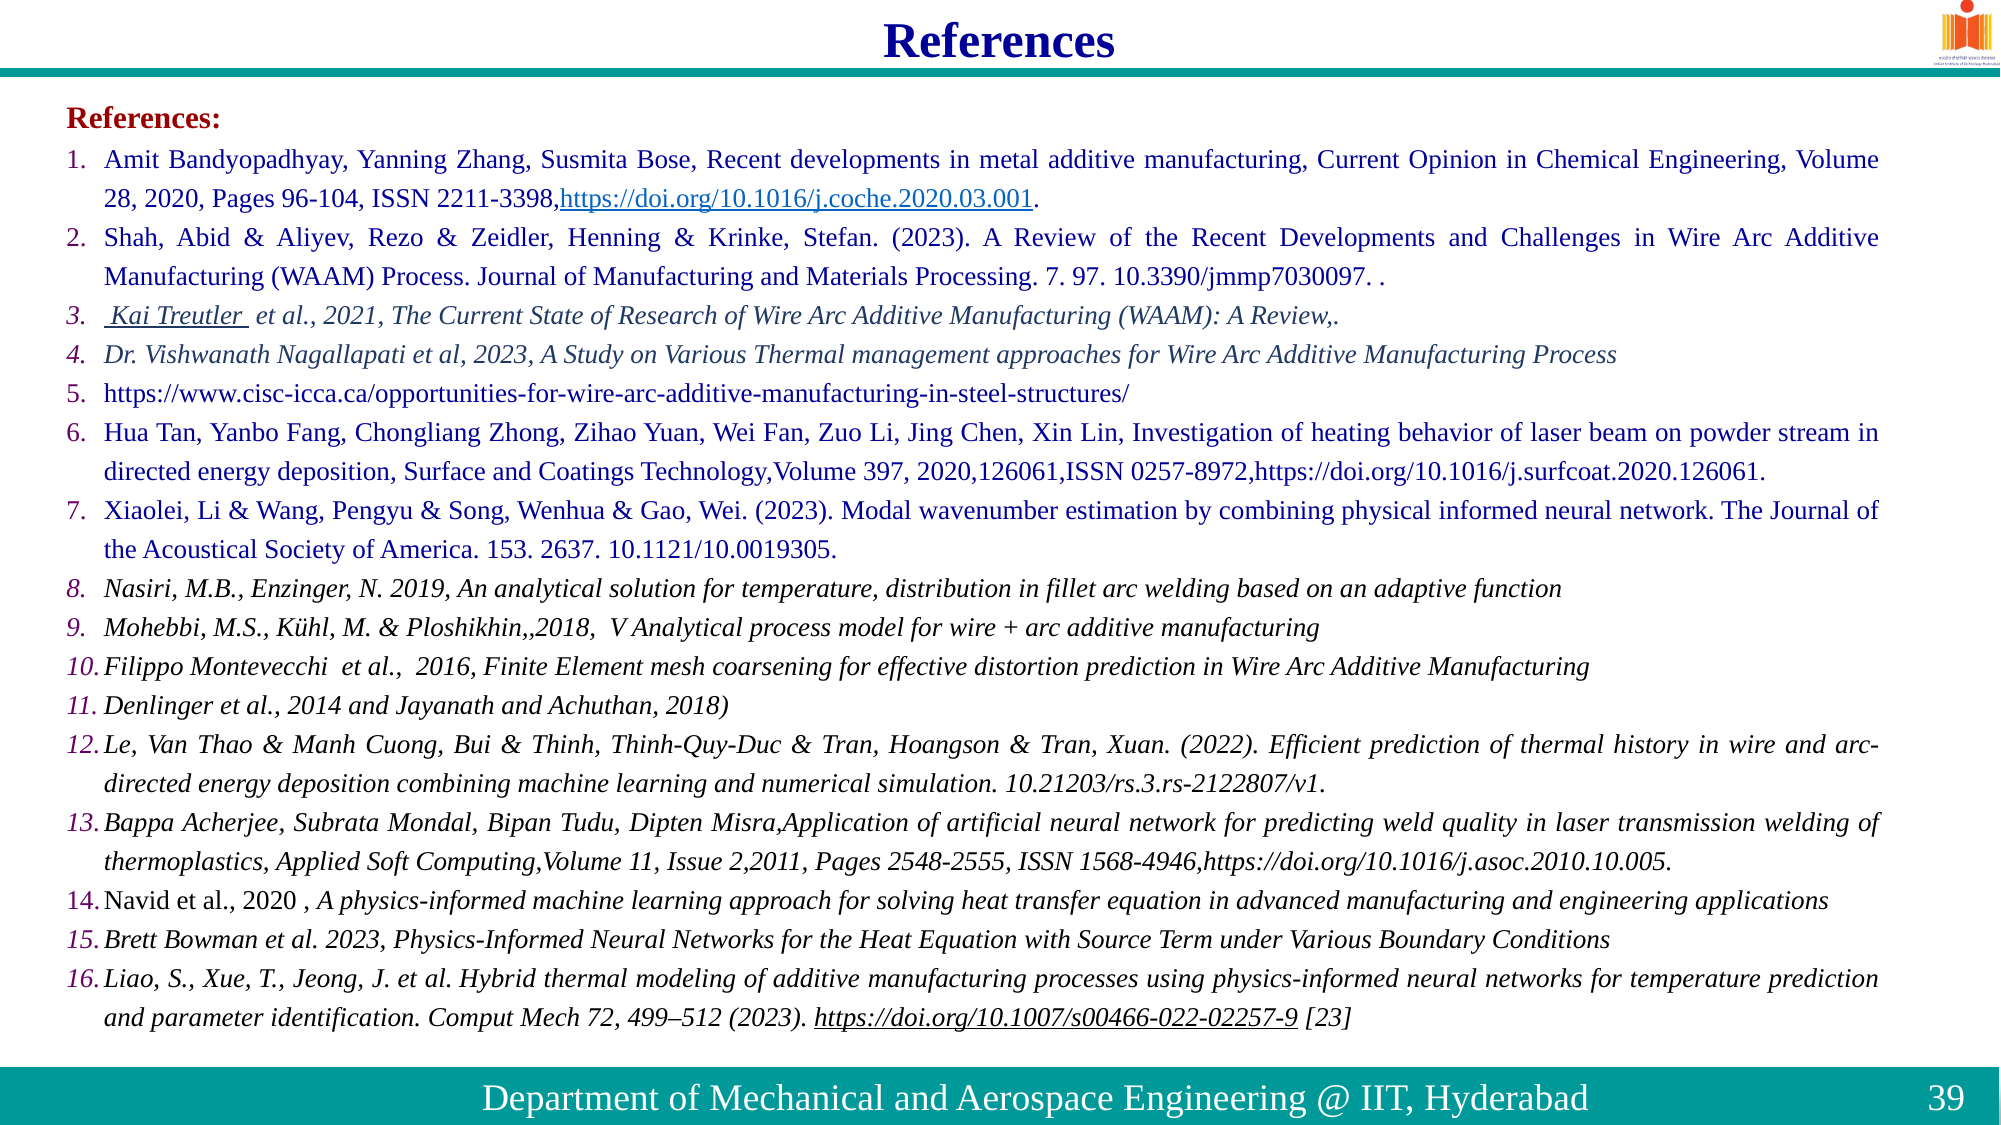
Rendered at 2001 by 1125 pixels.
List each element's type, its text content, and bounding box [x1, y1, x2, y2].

slide_number 39 [1894, 1065, 1999, 1125]
text_box References: Amit Bandyopadhyay, Yanning Zhang, Susmita Bose, Recent developments in metal additive manufacturing, Current Opinion in Chemical Engineering, Volume 28, 2020, Pages 96-104, ISSN 2211-3398,https://doi.org/10.1016/j.coche.2020.03.001. Shah, Abid & Aliyev, Rezo & Zeidler, Henning & Krinke, Stefan. (2023). A Review of the Recent Developments and Challenges in Wire Arc Additive Manufacturing (WAAM) Process. Journal of Manufacturing and Materials Processing. 7. 97. 10.3390/jmmp7030097. . Kai Treutler et al., 2021, The Current State of Research of Wire Arc Additive Manufacturing (WAAM): A Review,. Dr. Vishwanath Nagallapati et al, 2023, A Study on Various Thermal management approaches for Wire Arc Additive Manufacturing Process https://www.cisc-icca.ca/opportunities-for-wire-arc-additive-manufacturing-in-steel-structures/ Hua Tan, Yanbo Fang, Chongliang Zhong, Zihao Yuan, Wei Fan, Zuo Li, Jing Chen, Xin Lin, Investigation of heating behavior of laser beam on powder stream in directed energy deposition, Surface and Coatings Technology,Volume 397, 2020,126061,ISSN 0257-8972,https://doi.org/10.1016/j.surfcoat.2020.126061. Xiaolei, Li & Wang, Pengyu & Song, Wenhua & Gao, Wei. (2023). Modal wavenumber estimation by combining physical informed neural network. The Journal of the Acoustical Society of America. 153. 2637. 10.1121/10.0019305. Nasiri, M.B., Enzinger, N. 2019, An analytical solution for temperature, distribution in fillet arc welding based on an adaptive function Mohebbi, M.S., Kühl, M. & Ploshikhin,,2018, V Analytical process model for wire + arc additive manufacturing Filippo Montevecchi et al., 2016, Finite Element mesh coarsening for effective distortion prediction in Wire Arc Additive Manufacturing Denlinger et al., 2014 and Jayanath and Achuthan, 2018) Le, Van Thao & Manh Cuong, Bui & Thinh, Thinh-Quy-Duc & Tran, Hoangson & Tran, Xuan. (2022). Efficient prediction of thermal history in wire and arc-directed energy deposition combining machine learning and numerical simulation. 10.21203/rs.3.rs-2122807/v1. Bappa Acherjee, Subrata Mondal, Bipan Tudu, Dipten Misra,Application of artificial neural network for predicting weld quality in laser transmission welding of thermoplastics, Applied Soft Computing,Volume 11, Issue 2,2011, Pages 2548-2555, ISSN 1568-4946,https://doi.org/10.1016/j.asoc.2010.10.005. Navid et al., 2020 , A physics-informed machine learning approach for solving heat transfer equation in advanced manufacturing and engineering applications Brett Bowman et al. 2023, Physics-Informed Neural Networks for the Heat Equation with Source Term under Various Boundary Conditions Liao, S., Xue, T., Jeong, J. et al. Hybrid thermal modeling of additive manufacturing processes using physics-informed neural networks for temperature prediction and parameter identification. Comput Mech 72, 499–512 (2023). https://doi.org/10.1007/s00466-022-02257-9 [23] [51, 90, 1894, 1125]
text_box References [0, 0, 1999, 75]
